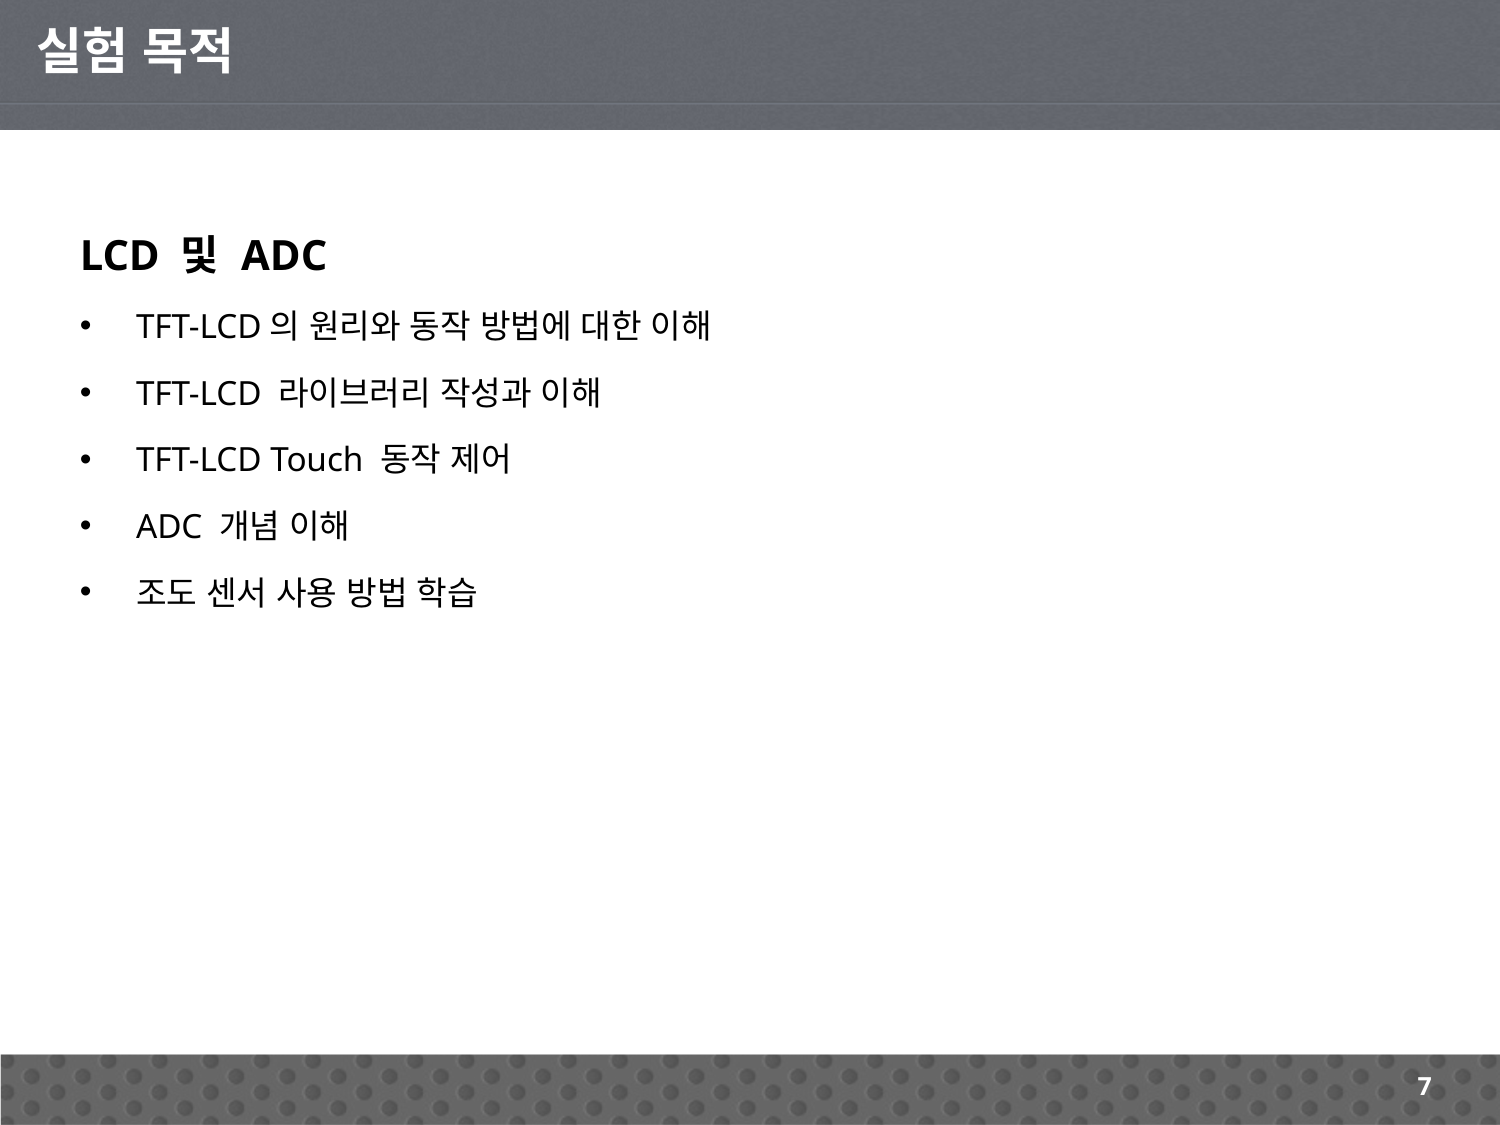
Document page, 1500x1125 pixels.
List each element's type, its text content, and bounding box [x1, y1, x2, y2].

slide_number 7 [1096, 1057, 1447, 1118]
list 실험 목적 [21, 12, 550, 102]
list LCD 및 ADC TFT-LCD의 원리와 동작 방법에 대한 이해 TFT-LCD 라이브러리 작성과 이해 TFT-LCD Touch 동작 제어 ADC 개념 이해 조도 센서 사용 방법 학습 [64, 196, 1447, 1000]
